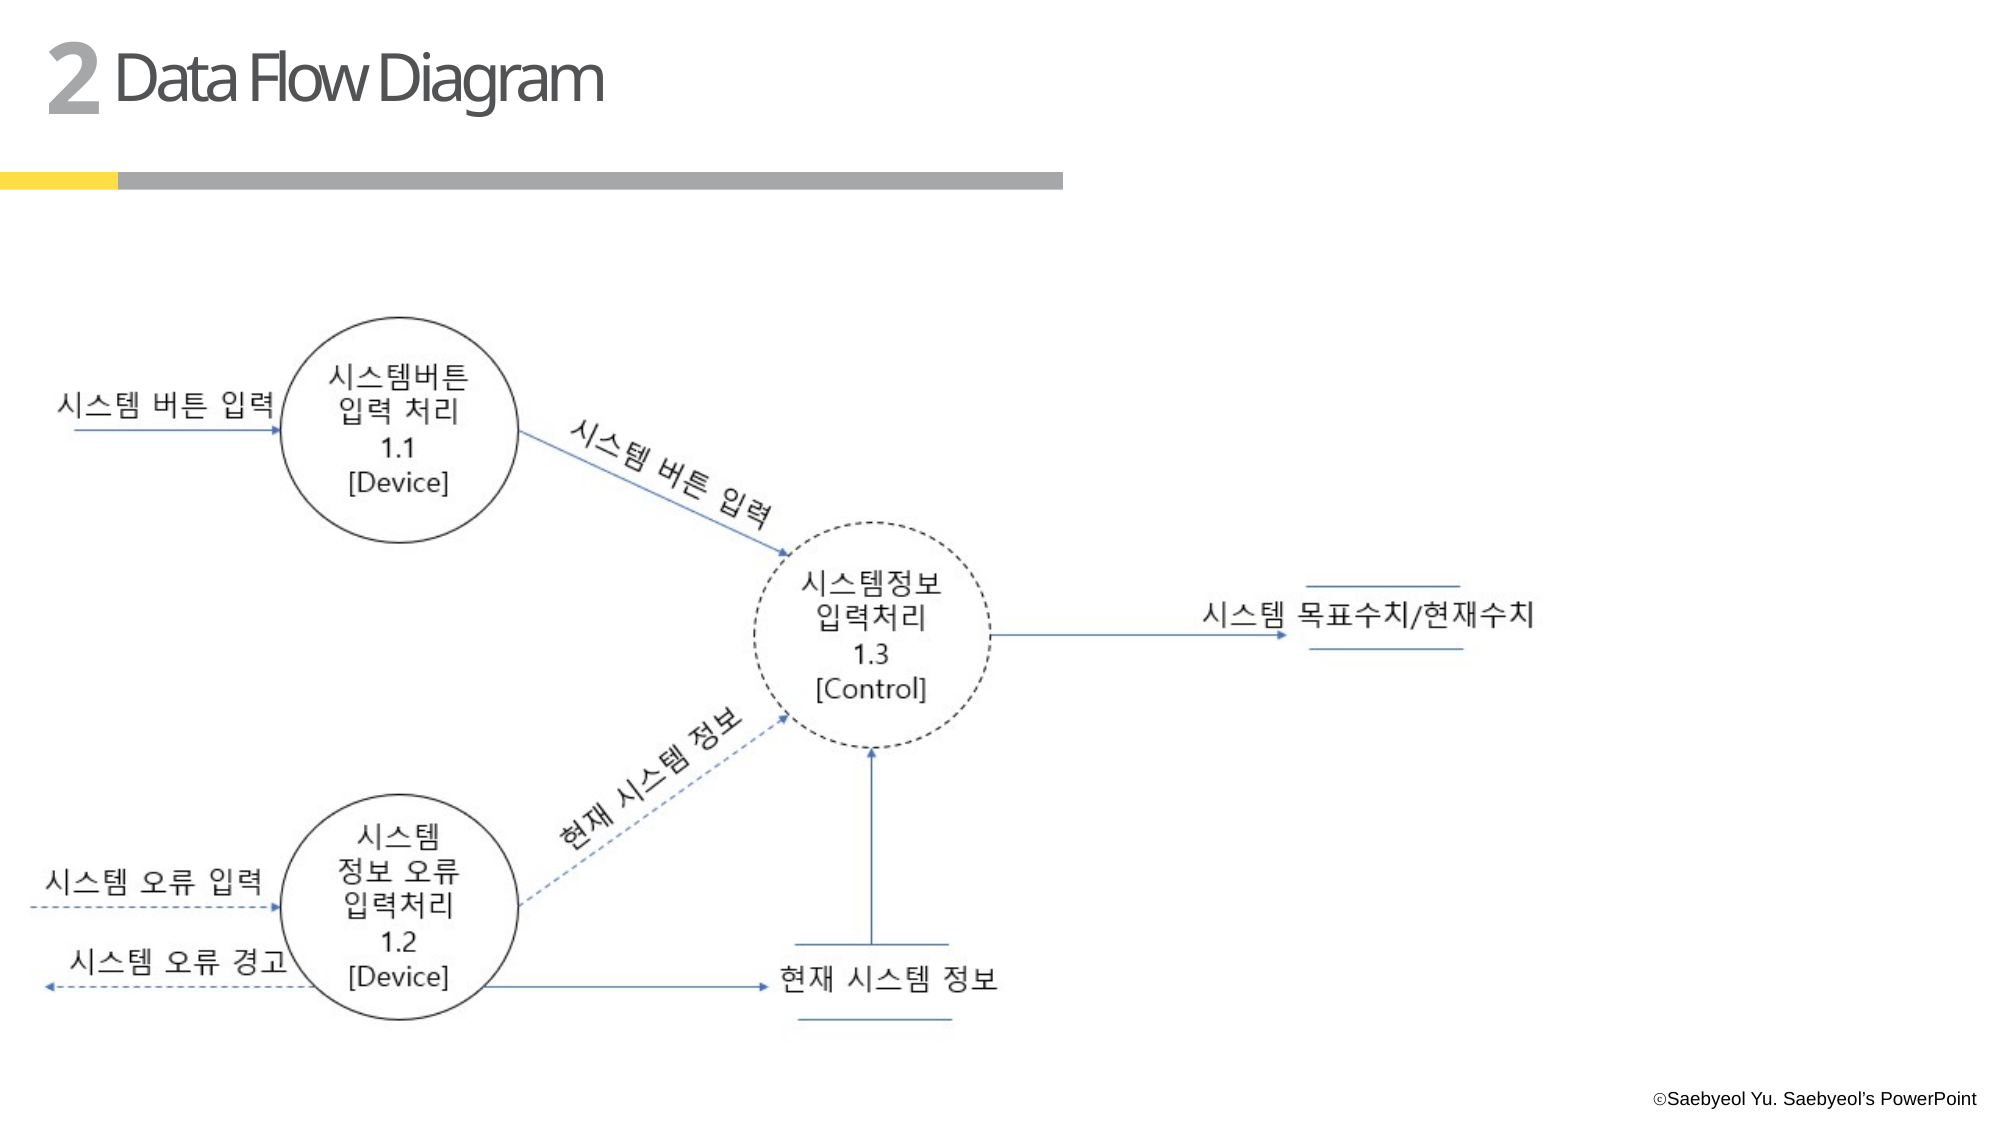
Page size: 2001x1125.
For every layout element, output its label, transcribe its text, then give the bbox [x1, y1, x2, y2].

text_box Data Flow Diagram [118, 27, 624, 123]
text_box [119, 171, 1064, 191]
text_box [0, 171, 119, 191]
text_box 2 [30, 7, 118, 143]
picture [30, 217, 1551, 1075]
